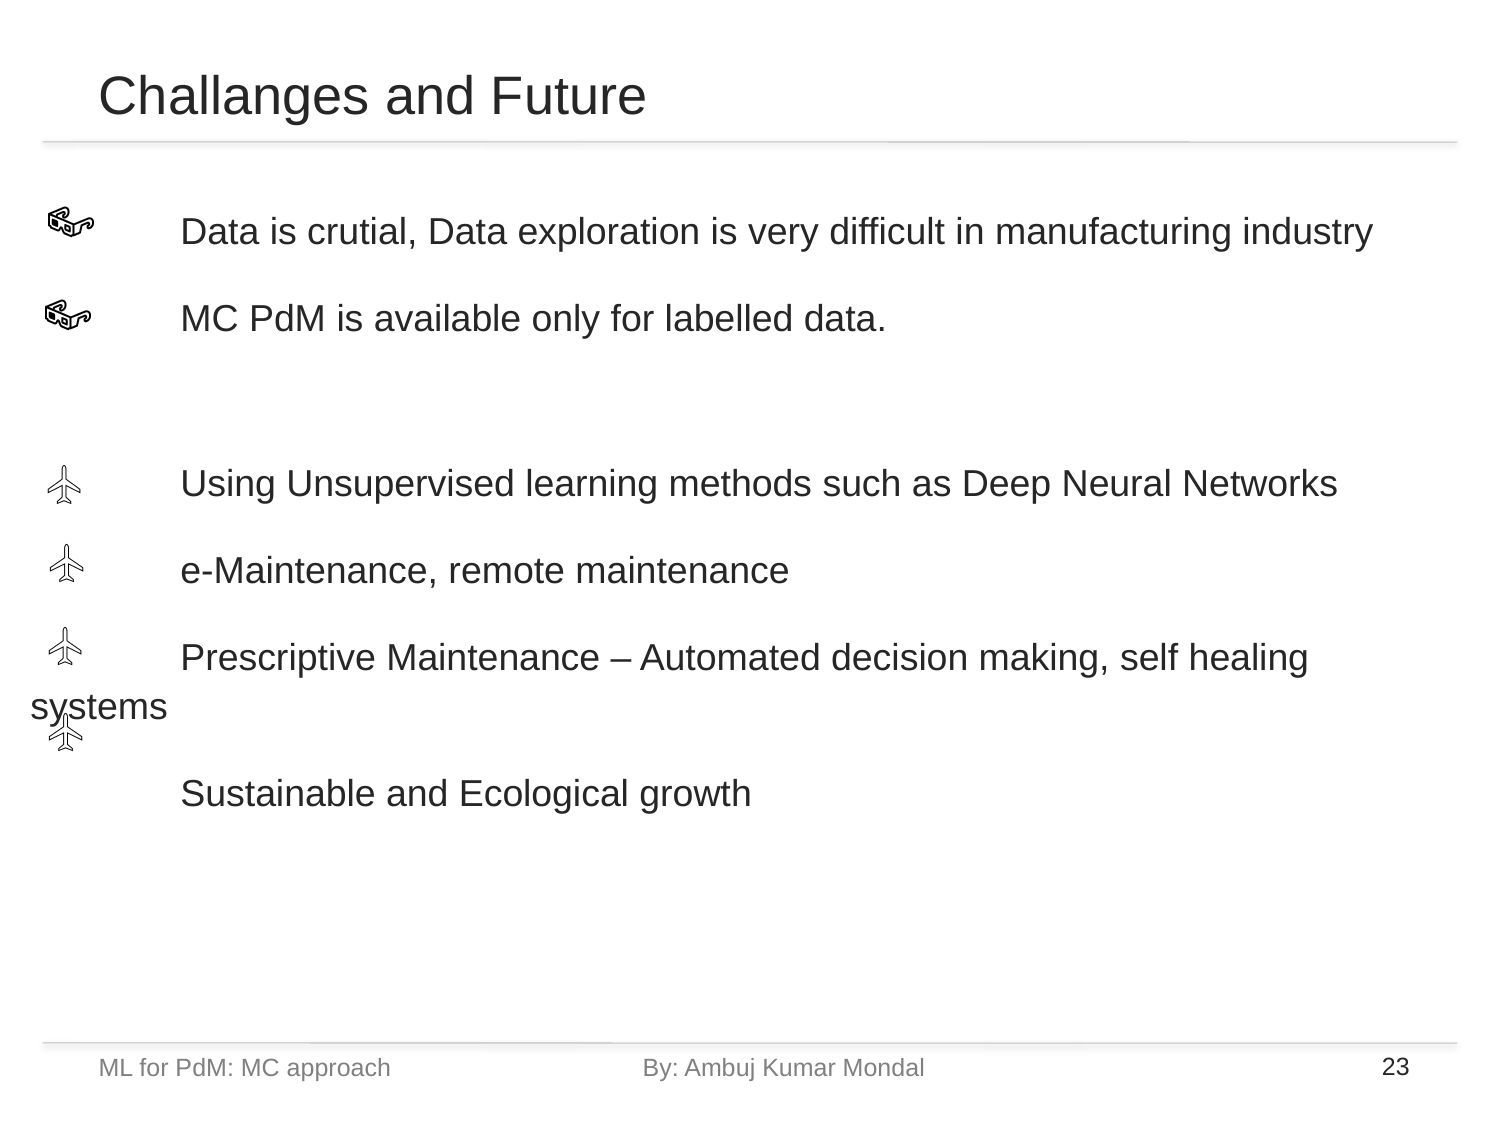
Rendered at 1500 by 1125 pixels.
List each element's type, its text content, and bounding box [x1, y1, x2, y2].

list Data is crutial, Data exploration is very difficult in manufacturing industry MC PdM is available only for labelled data. [30, 167, 1445, 409]
title Challanges and Future [42, 53, 1458, 126]
picture [40, 461, 87, 508]
list ML for PdM: MC approach By: Ambuj Kumar Mondal [42, 1043, 1200, 1080]
text_box Using Unsupervised learning methods such as Deep Neural Networks e-Maintenance, remote maintenance Prescriptive Maintenance – Automated decision making, self healing systems Sustainable and Ecological growth [30, 418, 1445, 860]
picture [42, 709, 89, 755]
picture [42, 622, 89, 669]
picture [43, 540, 90, 587]
picture [46, 197, 96, 247]
picture [43, 290, 93, 340]
